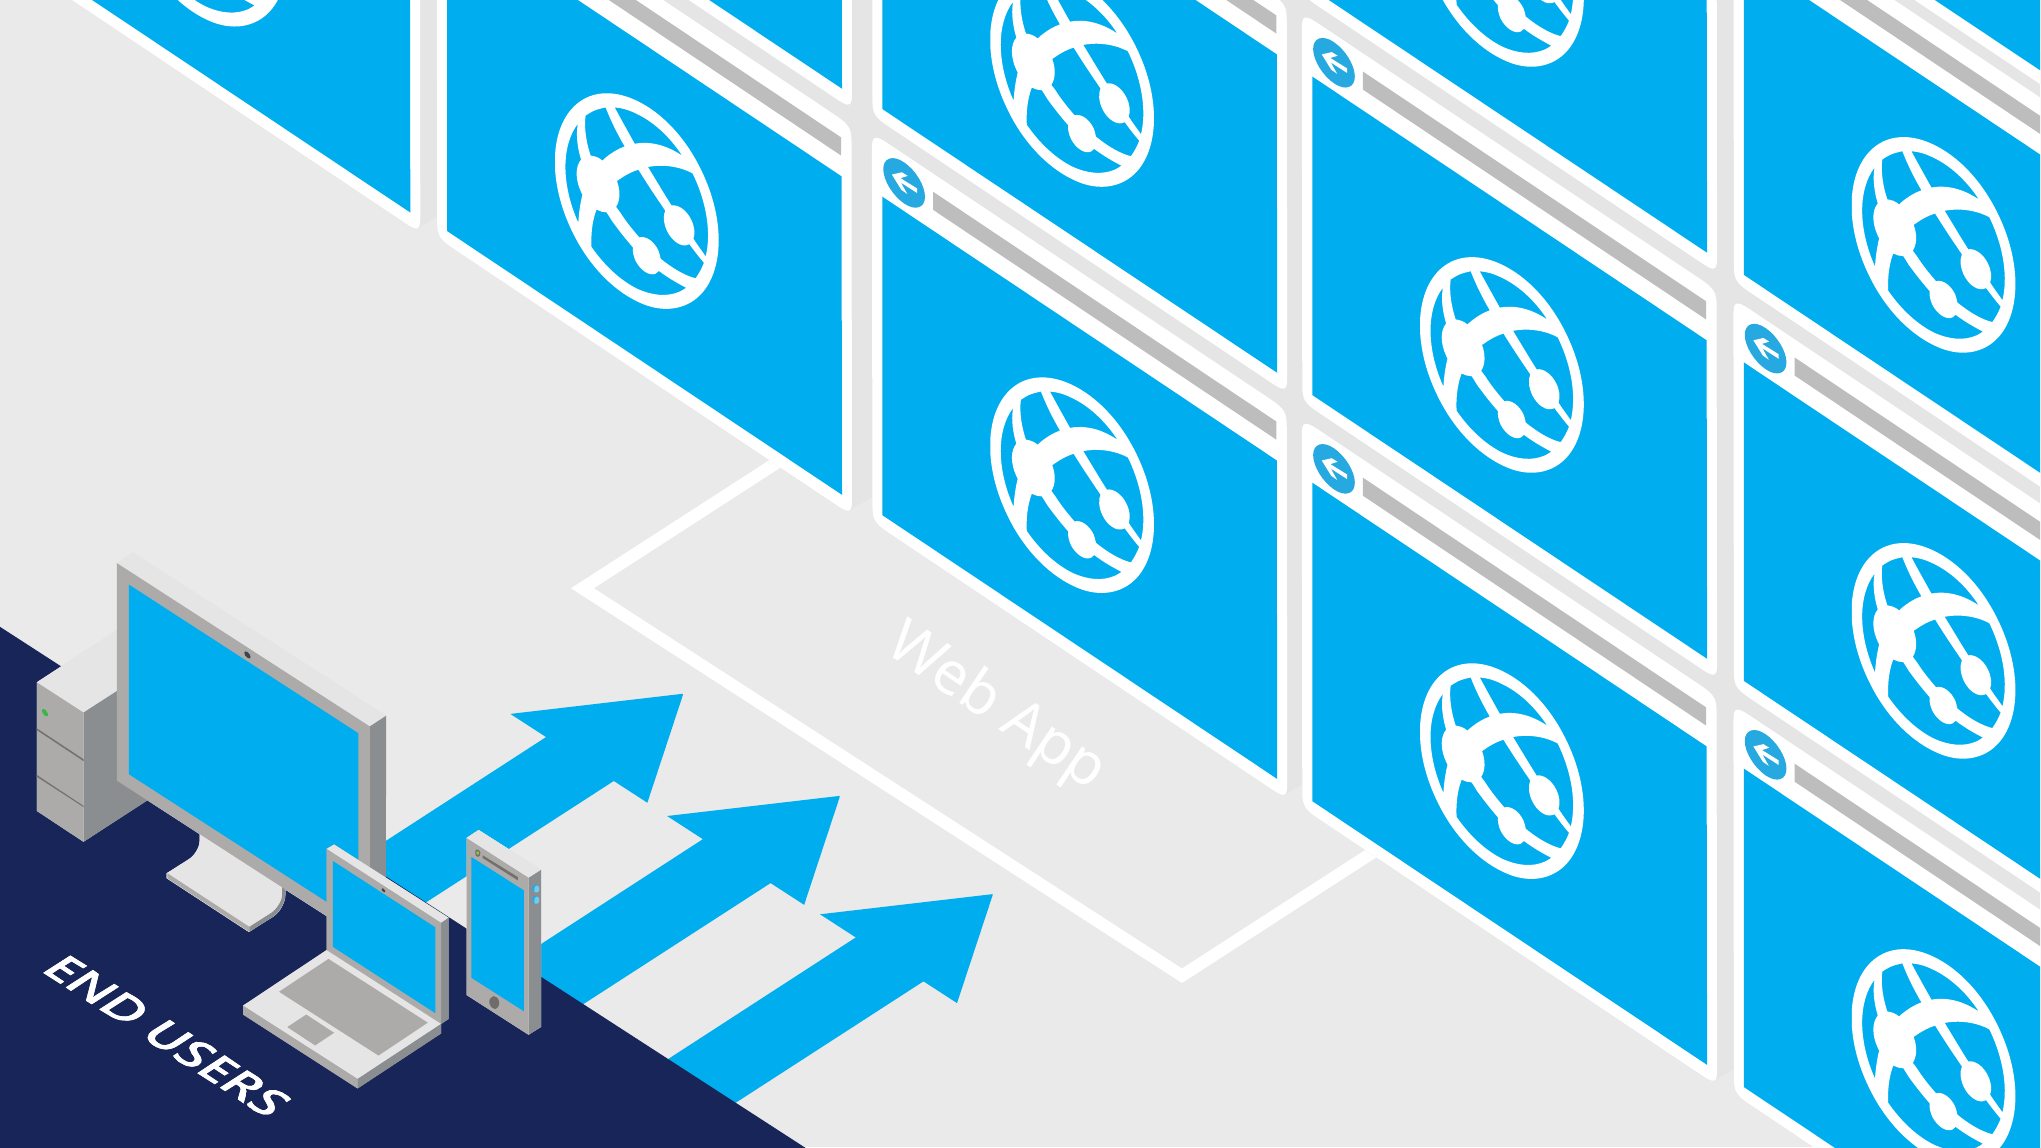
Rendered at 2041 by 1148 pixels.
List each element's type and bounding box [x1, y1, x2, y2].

text_box [871, 390, 1301, 796]
text_box [435, 106, 871, 512]
text_box [1732, 0, 2041, 153]
text_box [435, 0, 871, 106]
text_box [1301, 270, 1732, 676]
text_box [1301, 0, 1732, 270]
text_box [1732, 556, 2041, 962]
text_box [4, 0, 435, 230]
picture [0, 512, 1301, 1148]
text_box [1301, 676, 1732, 1082]
text_box [871, 0, 1301, 390]
text_box [1732, 153, 2041, 556]
text_box [1732, 962, 2041, 1148]
